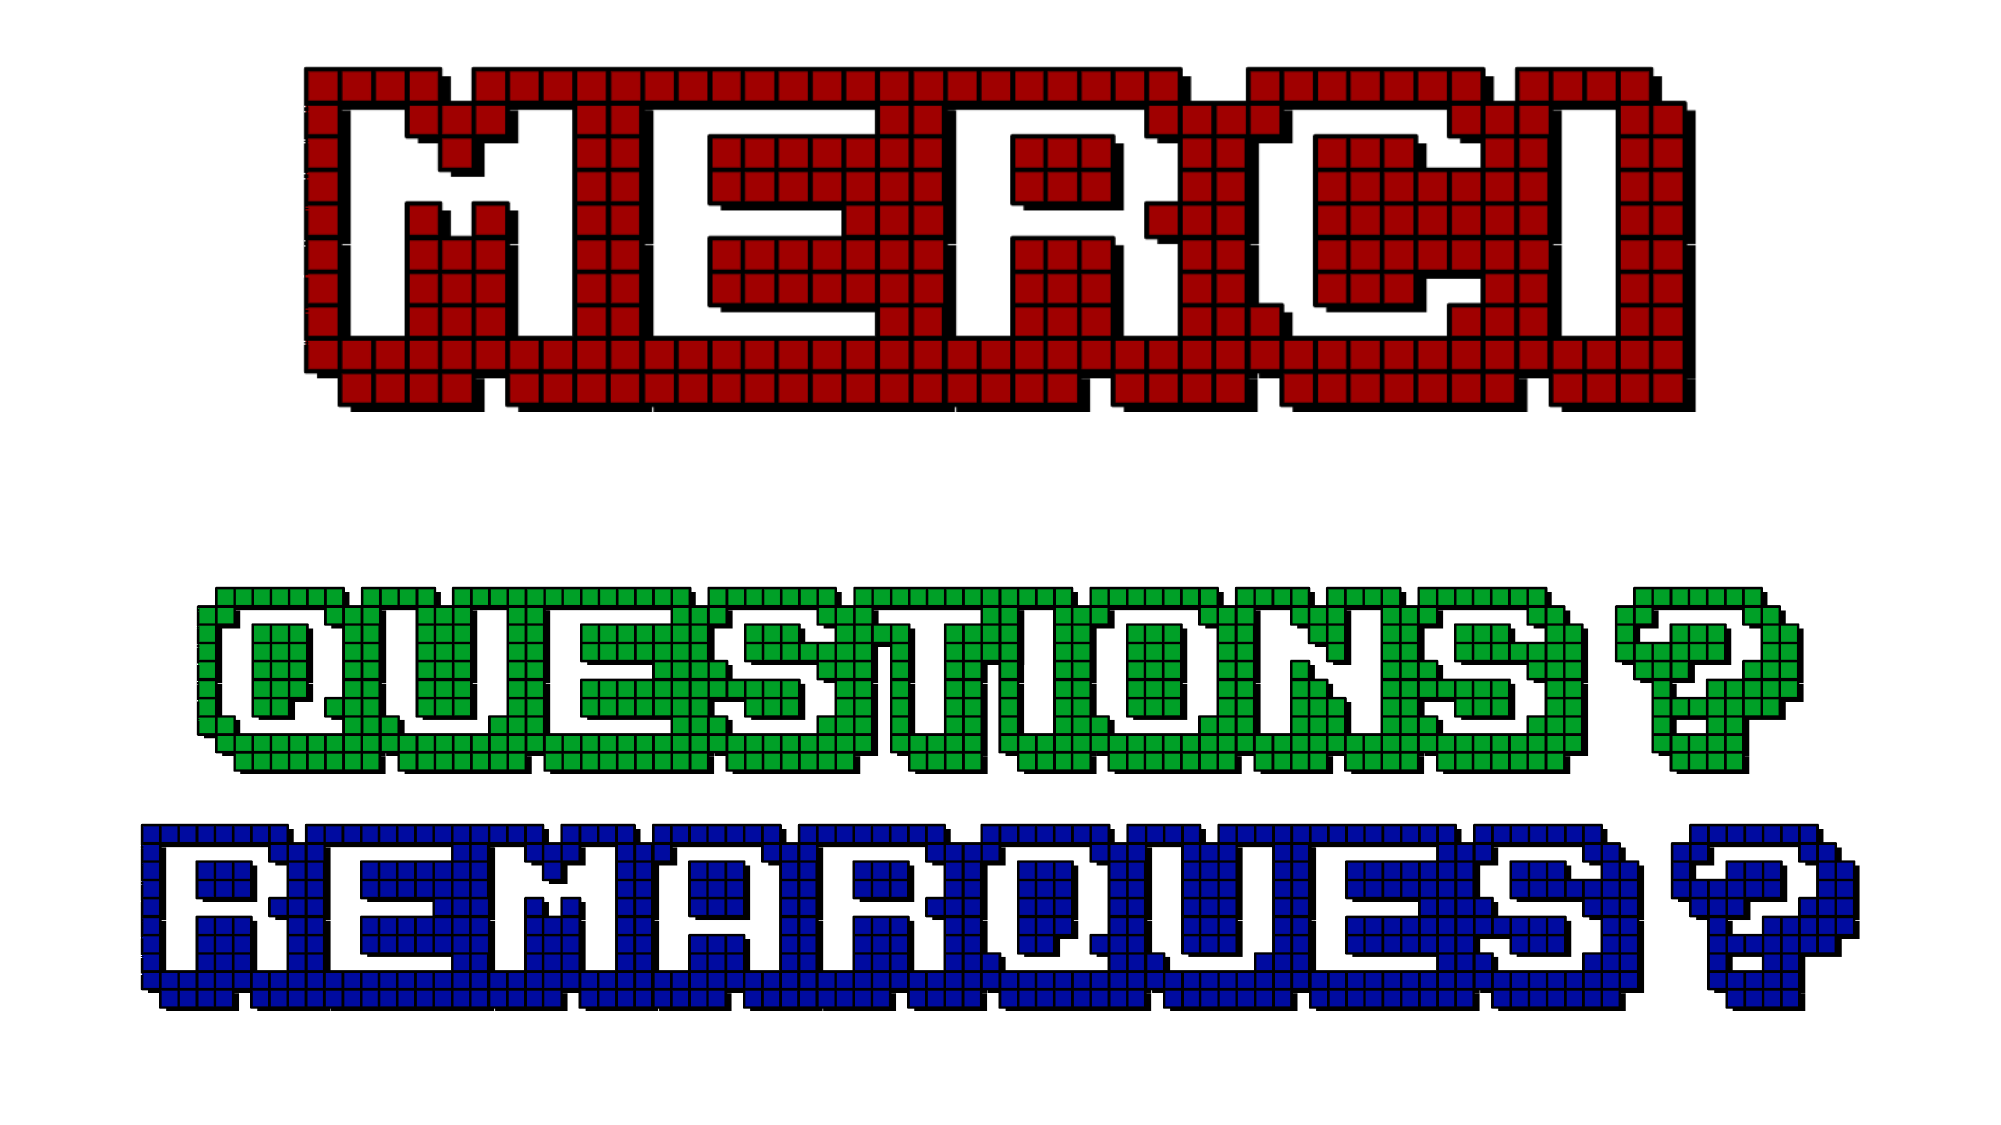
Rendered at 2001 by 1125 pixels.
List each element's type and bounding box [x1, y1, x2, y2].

picture [303, 66, 1697, 412]
picture [140, 823, 1860, 1011]
picture [196, 586, 1804, 774]
